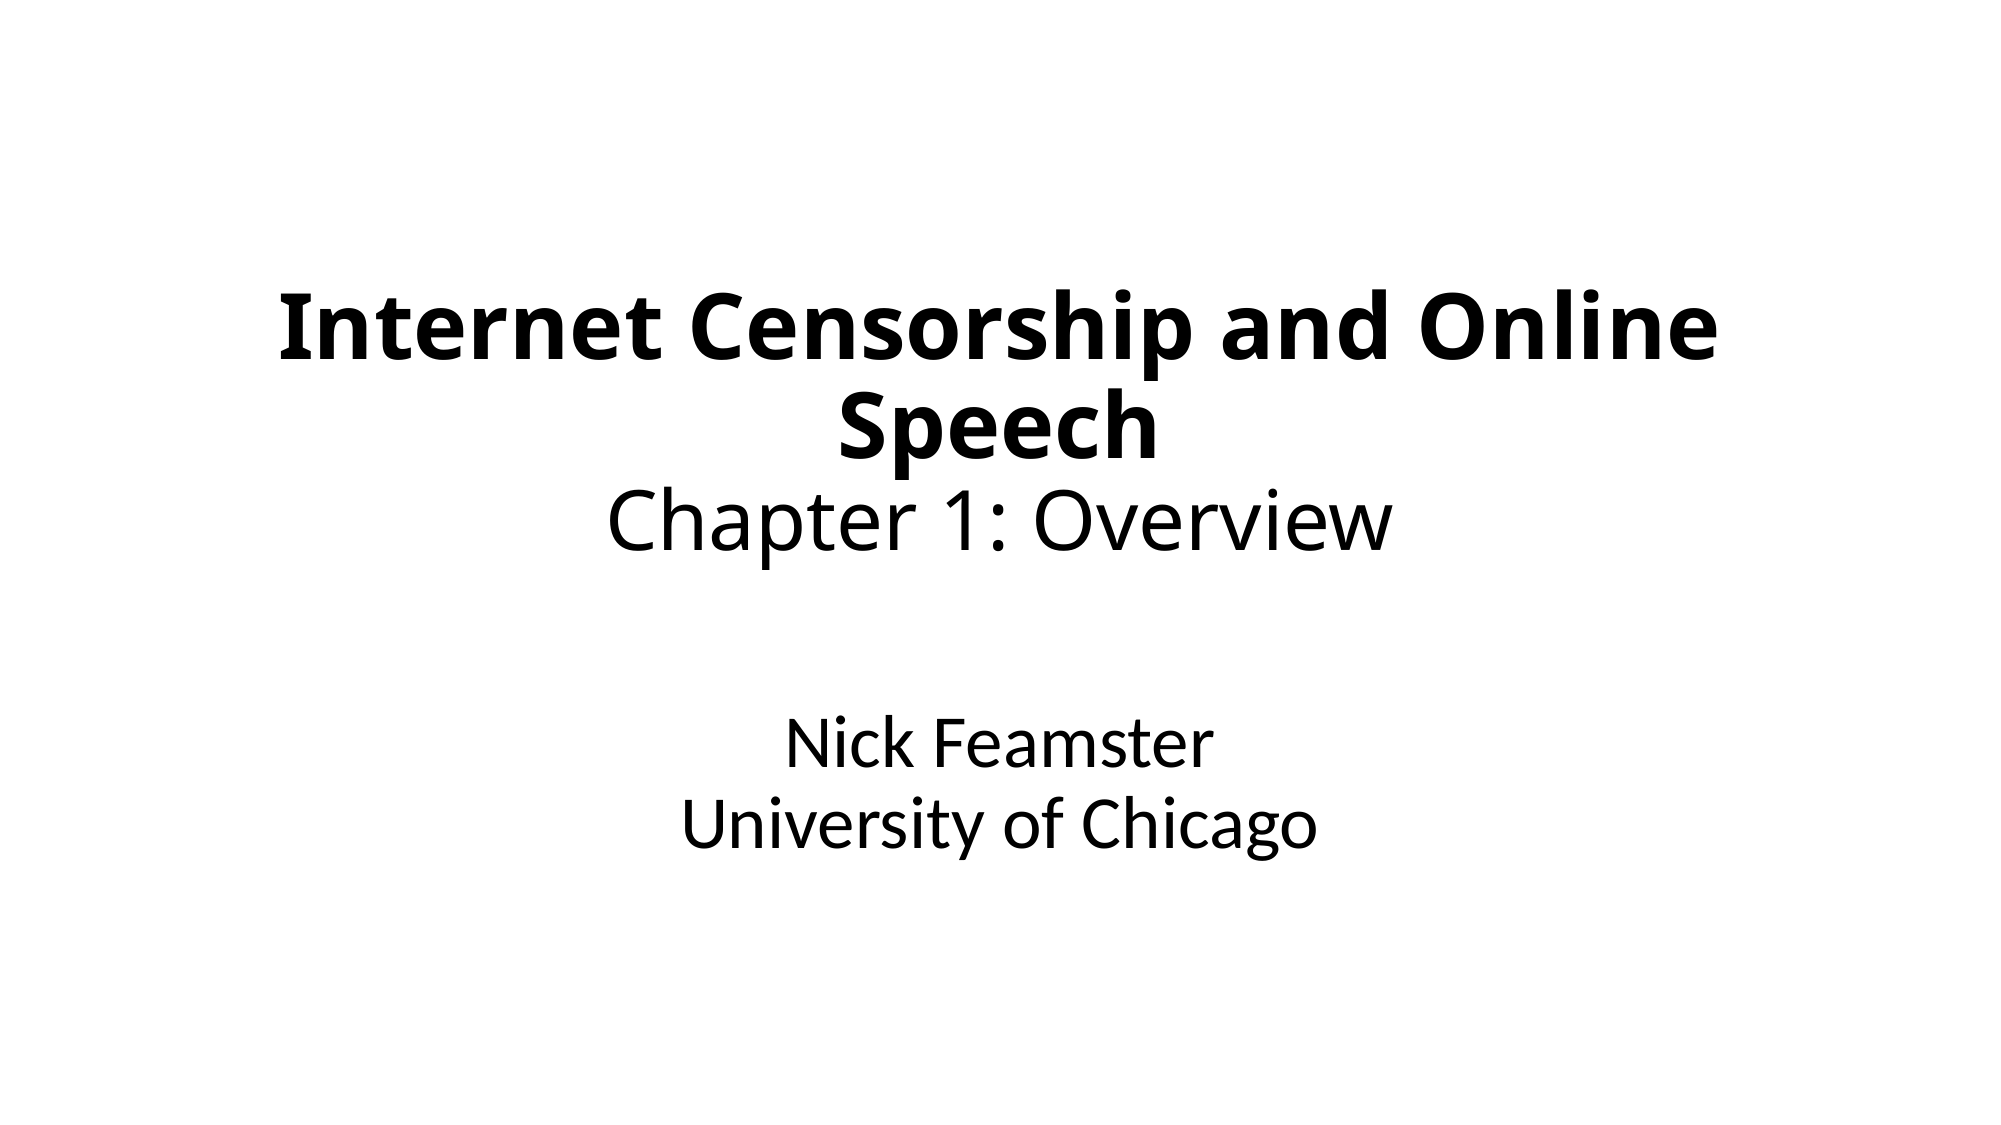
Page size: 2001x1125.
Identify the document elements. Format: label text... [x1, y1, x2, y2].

title Internet Censorship and Online Speech Chapter 1: Overview [249, 184, 1750, 576]
subtitle Nick Feamster University of Chicago [249, 694, 1750, 967]
